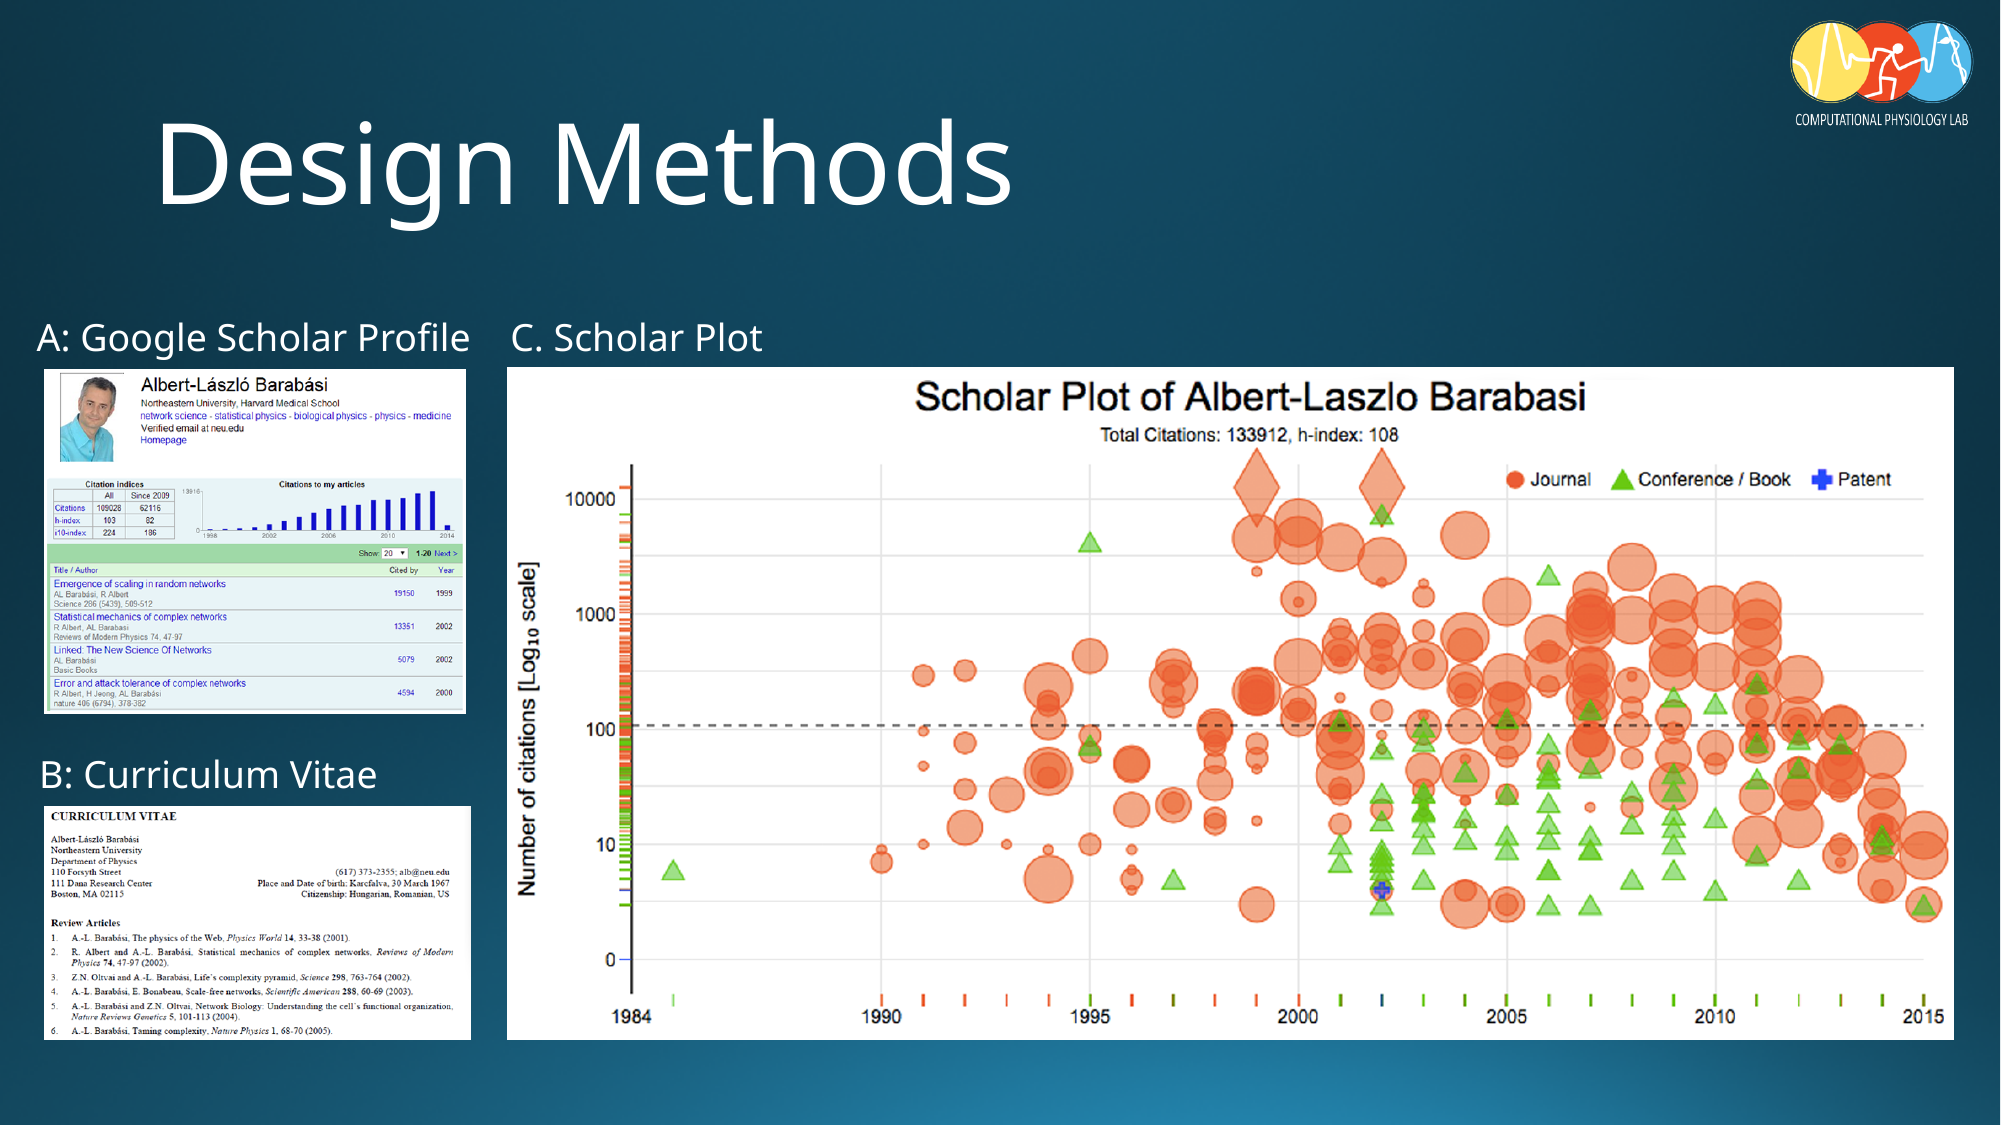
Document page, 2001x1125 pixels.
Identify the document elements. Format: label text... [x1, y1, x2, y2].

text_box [44, 744, 471, 1040]
picture [0, 0, 2001, 1125]
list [507, 367, 1954, 1040]
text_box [44, 306, 466, 714]
title Design Methods [137, 59, 1863, 278]
text_box C. Scholar Plot [495, 306, 778, 367]
